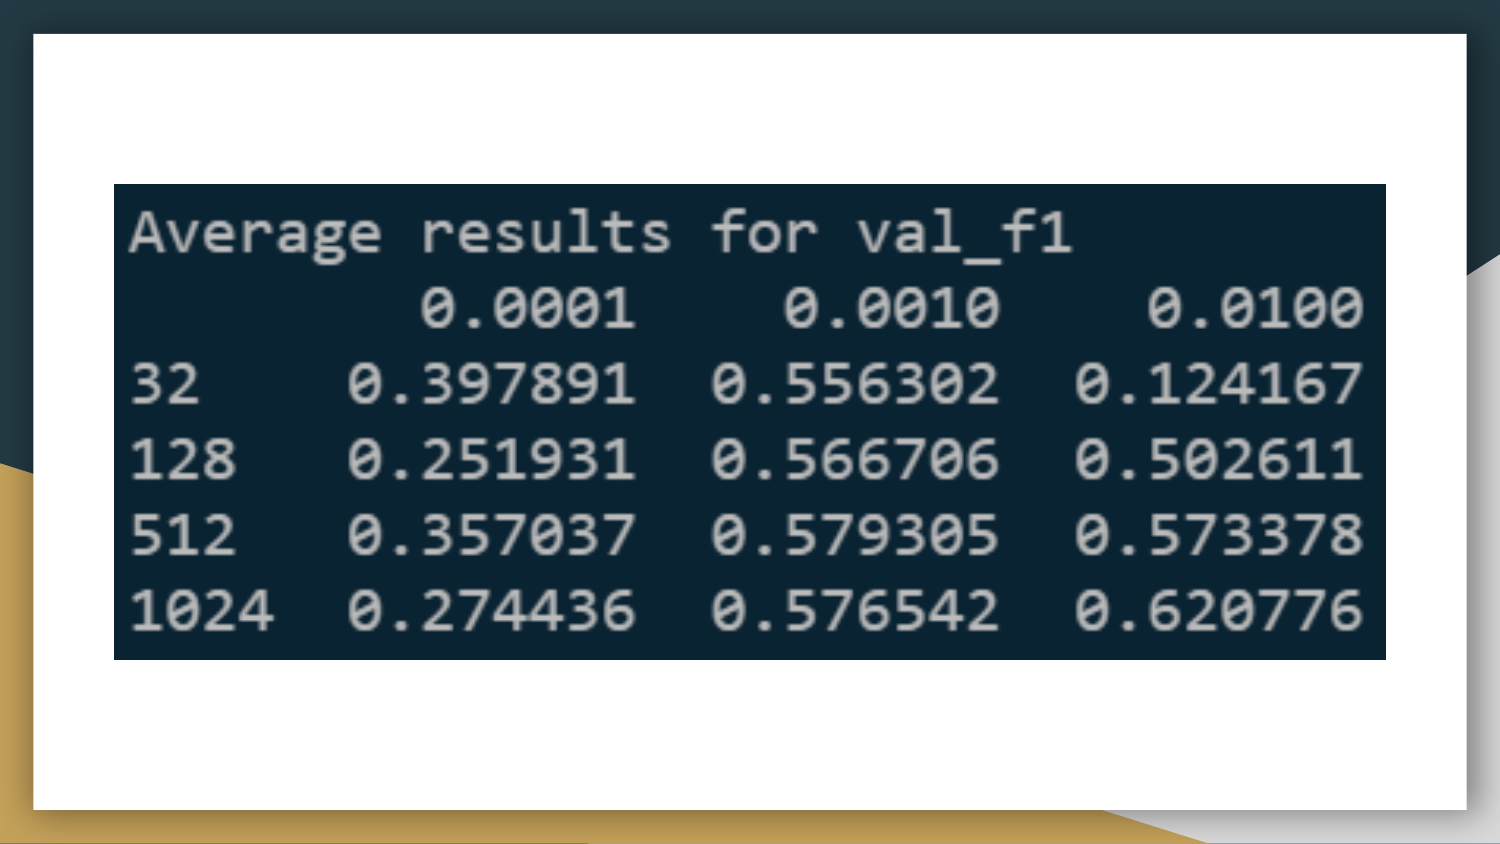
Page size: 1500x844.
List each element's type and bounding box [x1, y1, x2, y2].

picture [114, 184, 1386, 660]
